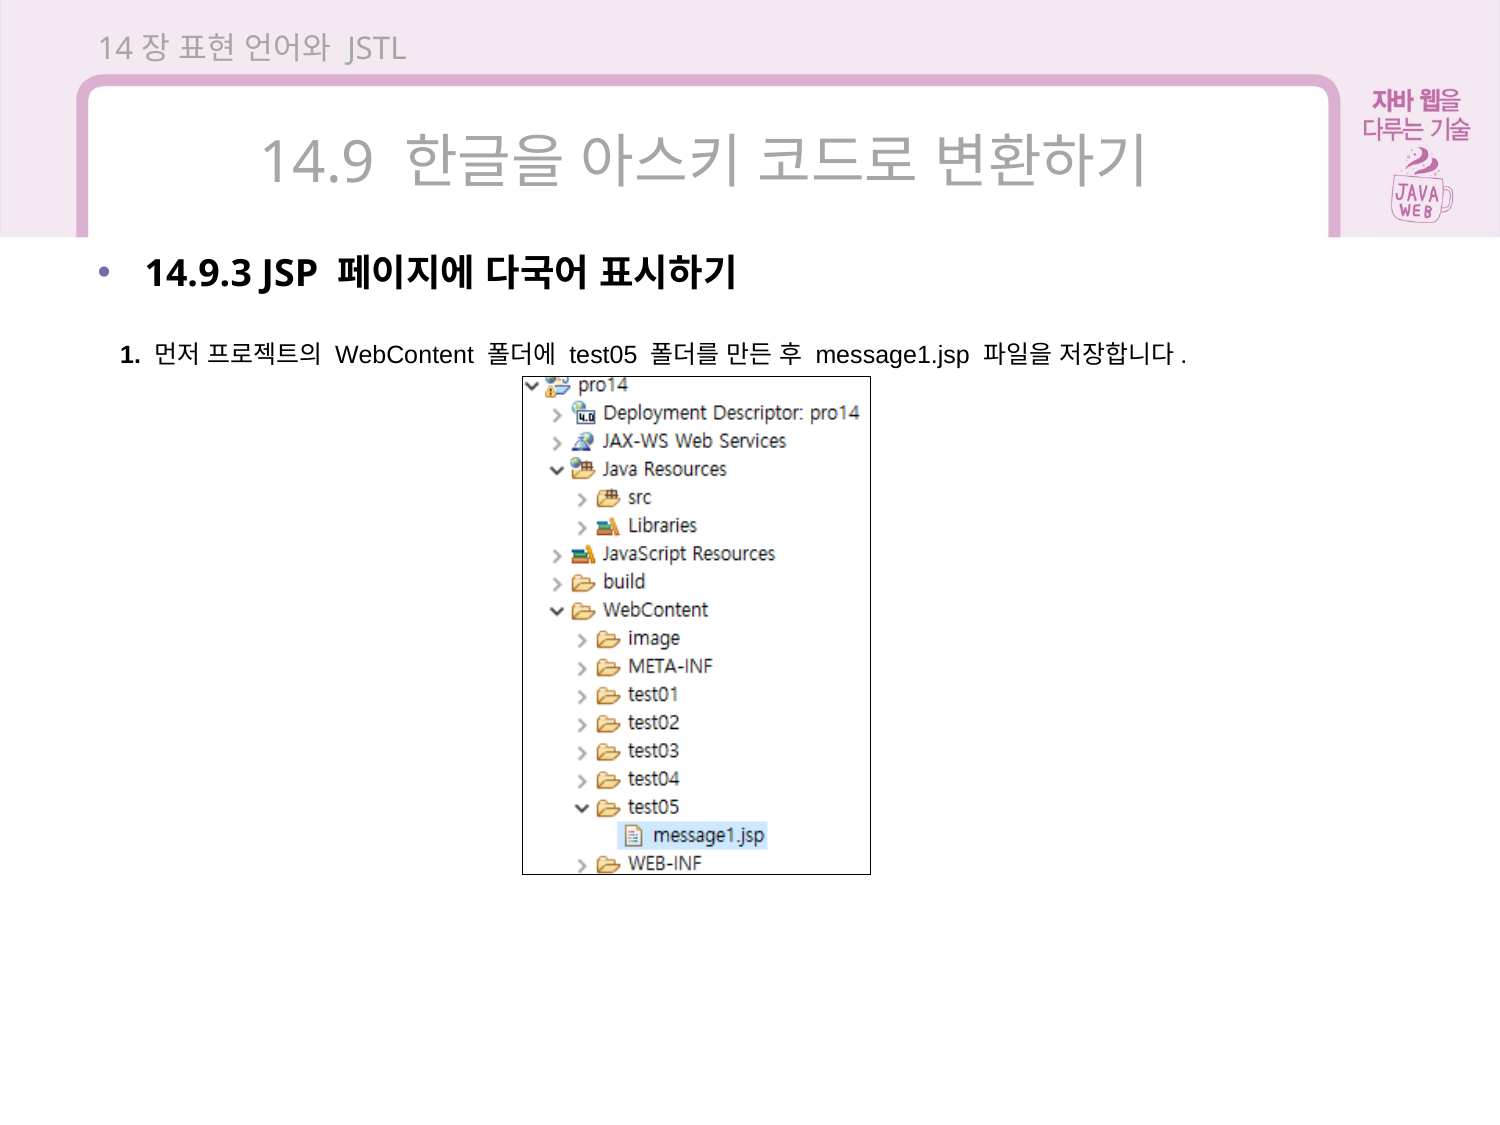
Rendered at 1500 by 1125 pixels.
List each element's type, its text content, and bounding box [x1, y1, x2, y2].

text_box 14.9 한글을 아스키 코드로 변환하기 [178, 117, 1229, 202]
text_box 1. 먼저 프로젝트의 WebContent 폴더에 test05 폴더를 만든 후 message1.jsp 파일을 저장합니다. [105, 331, 1402, 376]
text_box 14장 표현 언어와 JSTL [82, 0, 1133, 74]
picture [0, 0, 1500, 1125]
text_box 14.9.3 JSP 페이지에 다국어 표시하기 [82, 218, 1402, 302]
